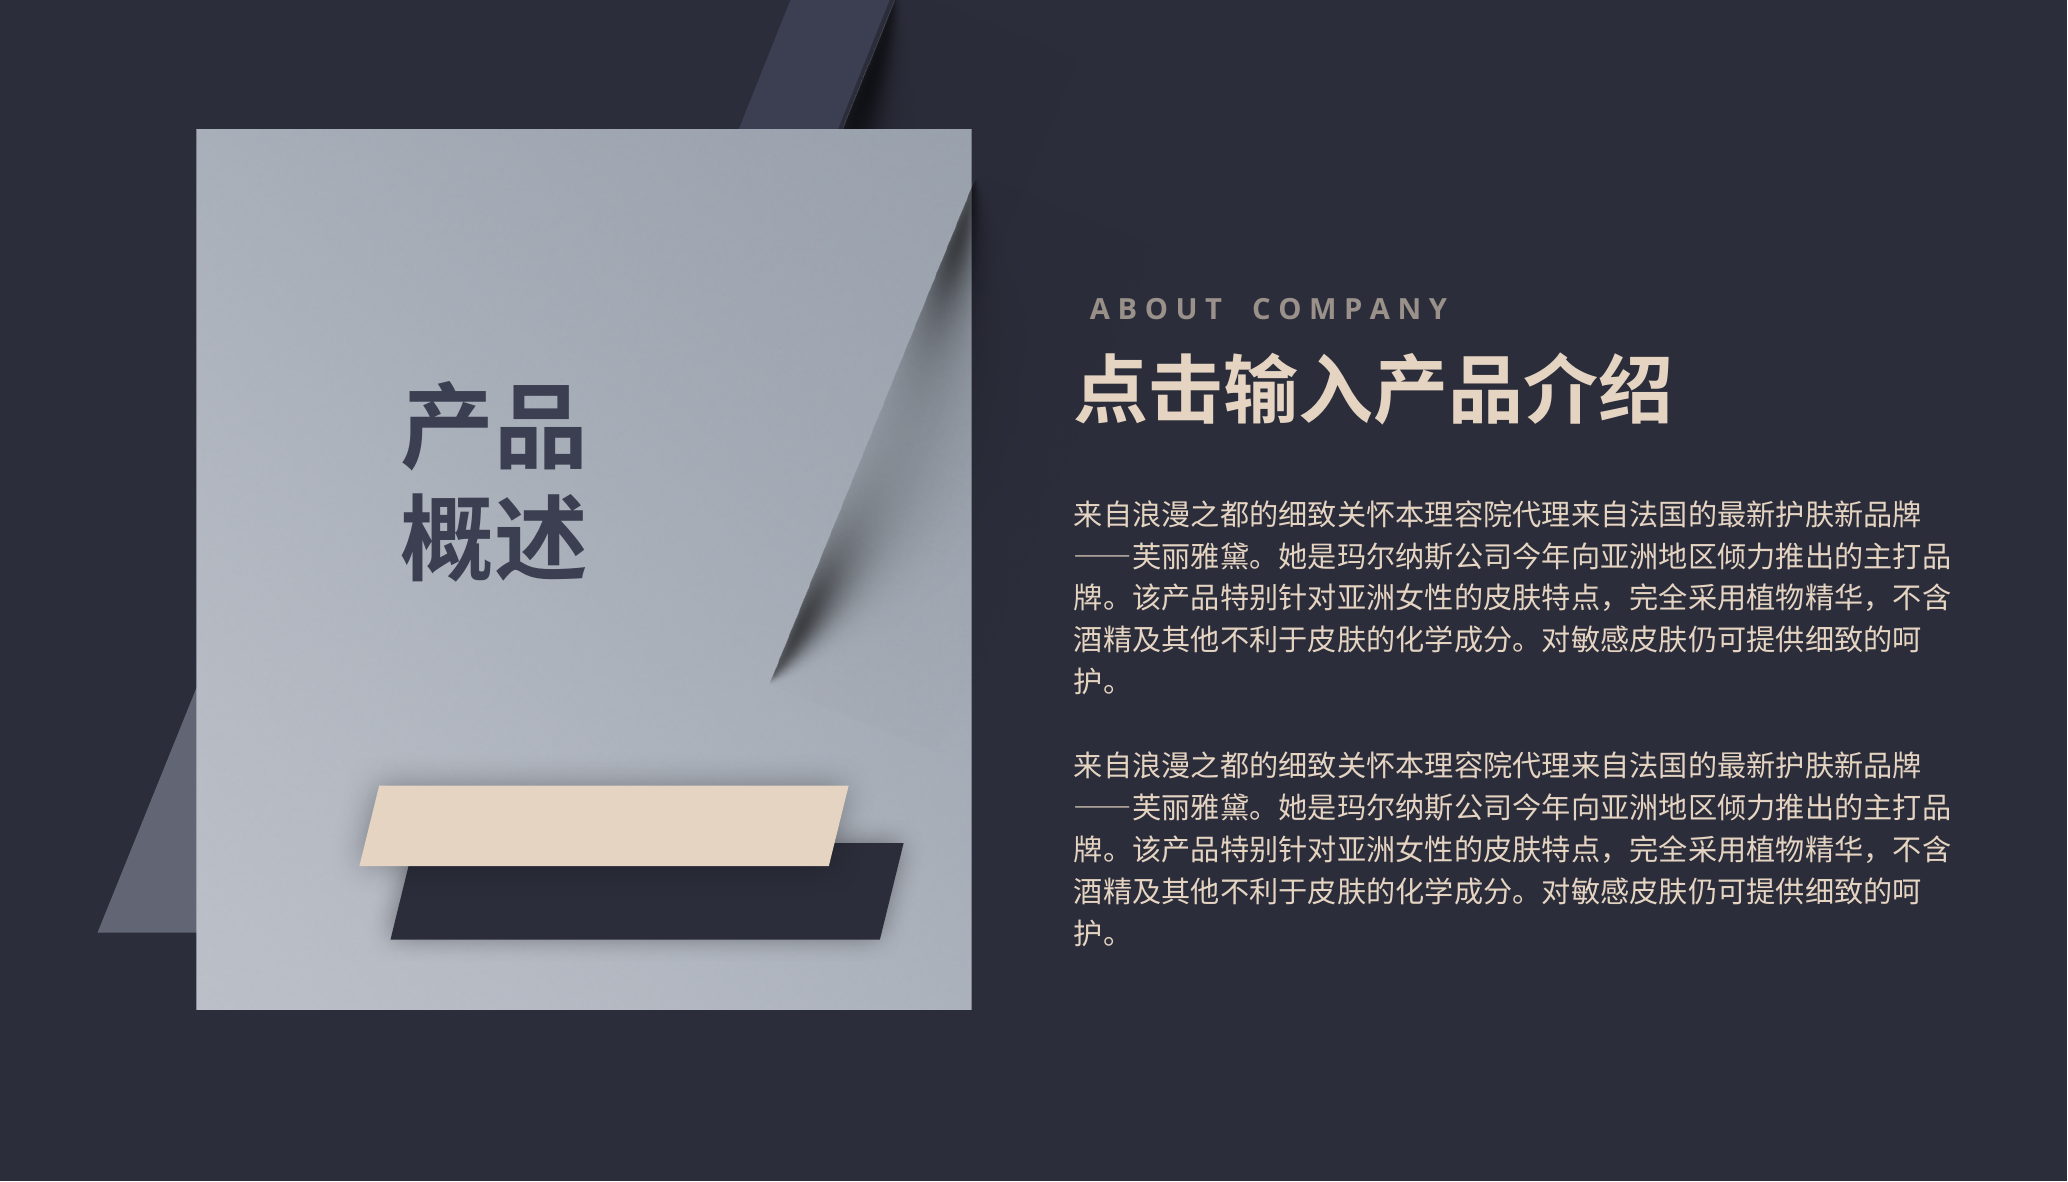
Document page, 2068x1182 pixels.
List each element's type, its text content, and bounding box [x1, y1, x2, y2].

picture [196, 0, 1155, 1010]
text_box [97, 689, 196, 933]
text_box A B O U T C O M P A N Y [1122, 282, 1456, 333]
text_box 来自浪漫之都的细致关怀本理容院代理来自法国的最新护肤新品牌——芙丽雅黛。她是玛尔纳斯公司今年向亚洲地区倾力推出的主打品牌。该产品特别针对亚洲女性的皮肤特点，完全采用植物精华，不含酒精及其他不利于皮肤的化学成分。对敏感皮肤仍可提供细致的呵护。 来自浪漫之都的细致关怀本理容院代理来自法国的最新护肤新品牌——芙丽雅黛。她是玛尔纳斯公司今年向亚洲地区倾力推出的主打品牌。该产品特别针对亚洲女性的皮肤特点，完全采用植物精华，不含酒精及其他不利于皮肤的化学成分。对敏感皮肤仍可提供细致的呵护。 [1066, 481, 1967, 958]
text_box 点击输入产品介绍 [1077, 335, 1943, 441]
